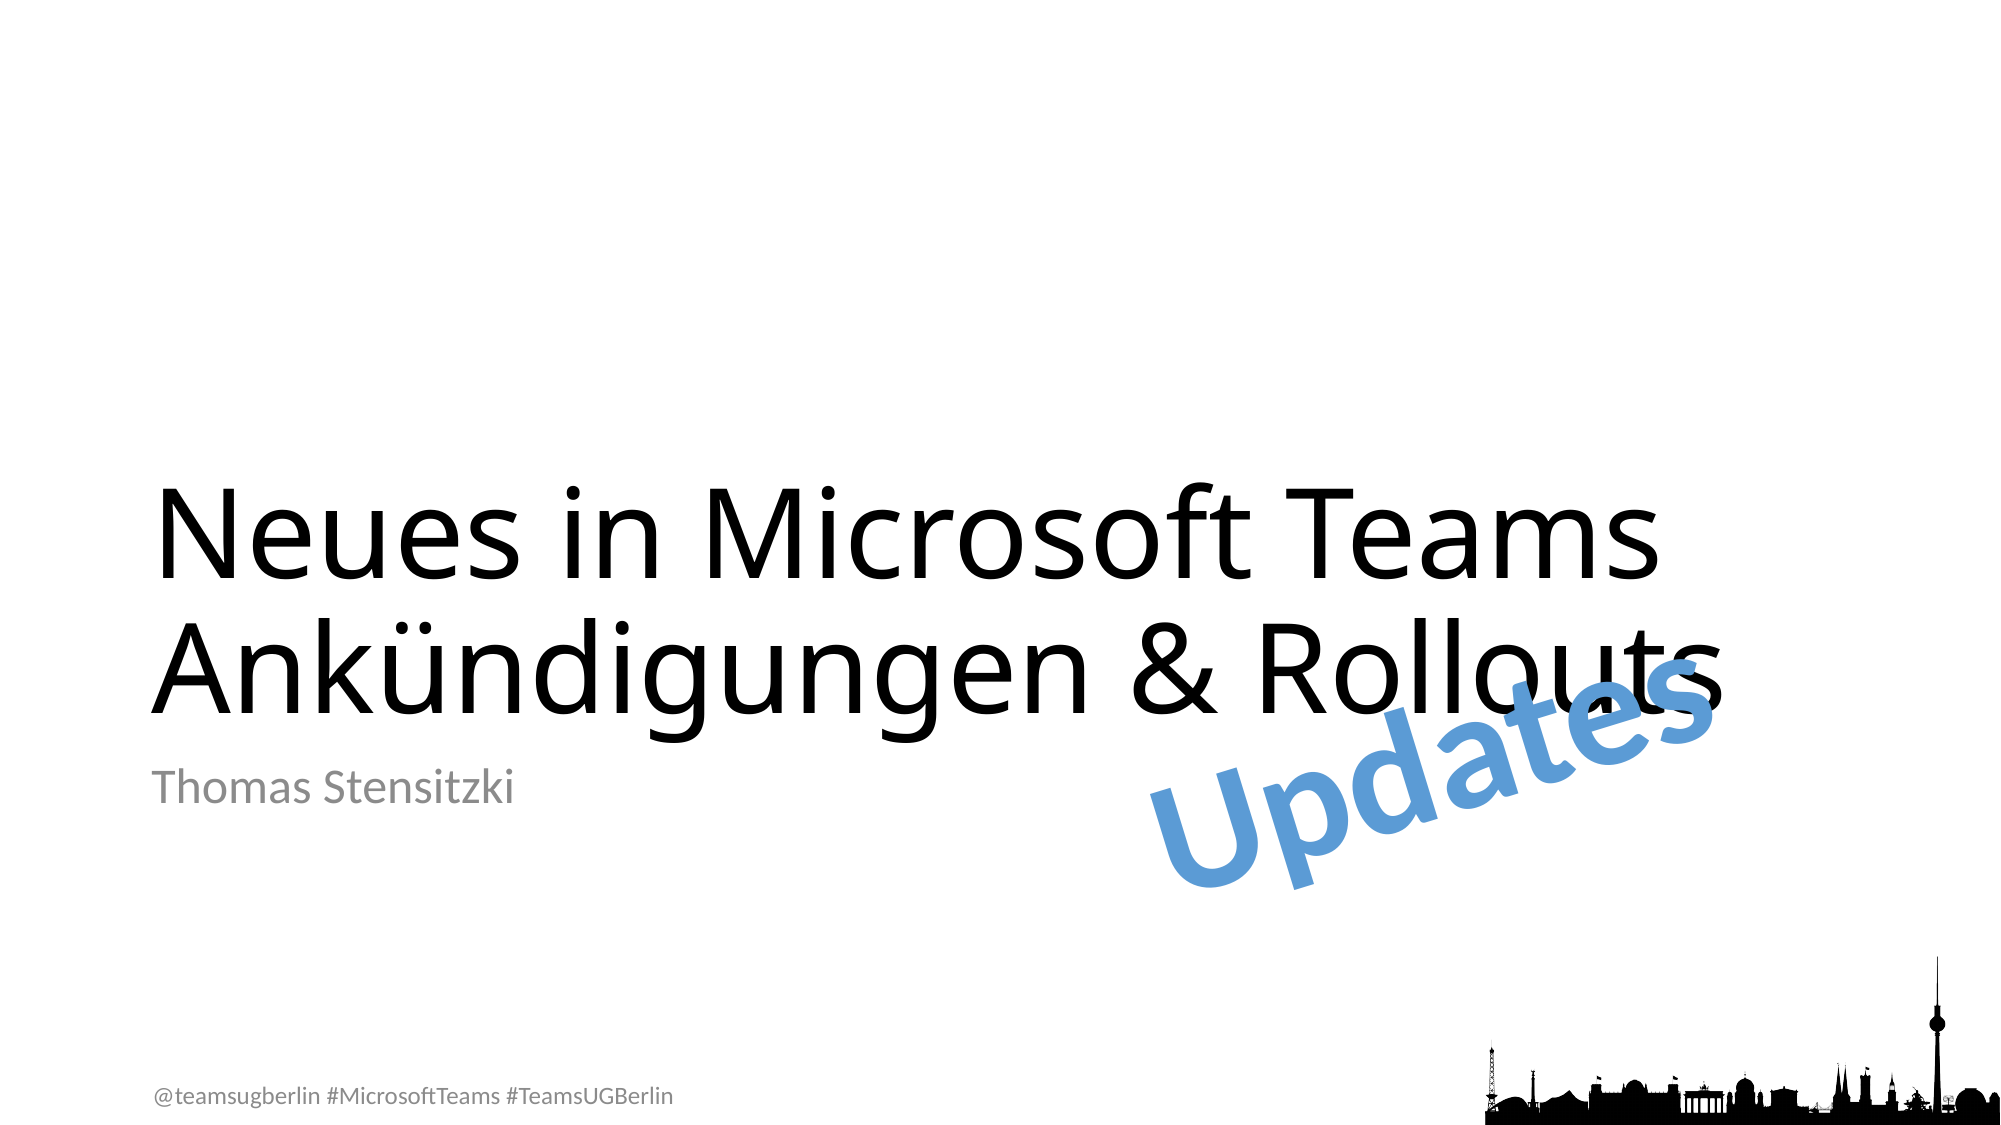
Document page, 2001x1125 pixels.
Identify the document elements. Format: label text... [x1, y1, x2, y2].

picture [1485, 914, 2000, 1125]
title Neues in Microsoft Teams Ankündigungen & Rollouts [136, 280, 1862, 749]
text_box Updates [994, 524, 1863, 979]
list Thomas Stensitzki [136, 752, 1862, 999]
